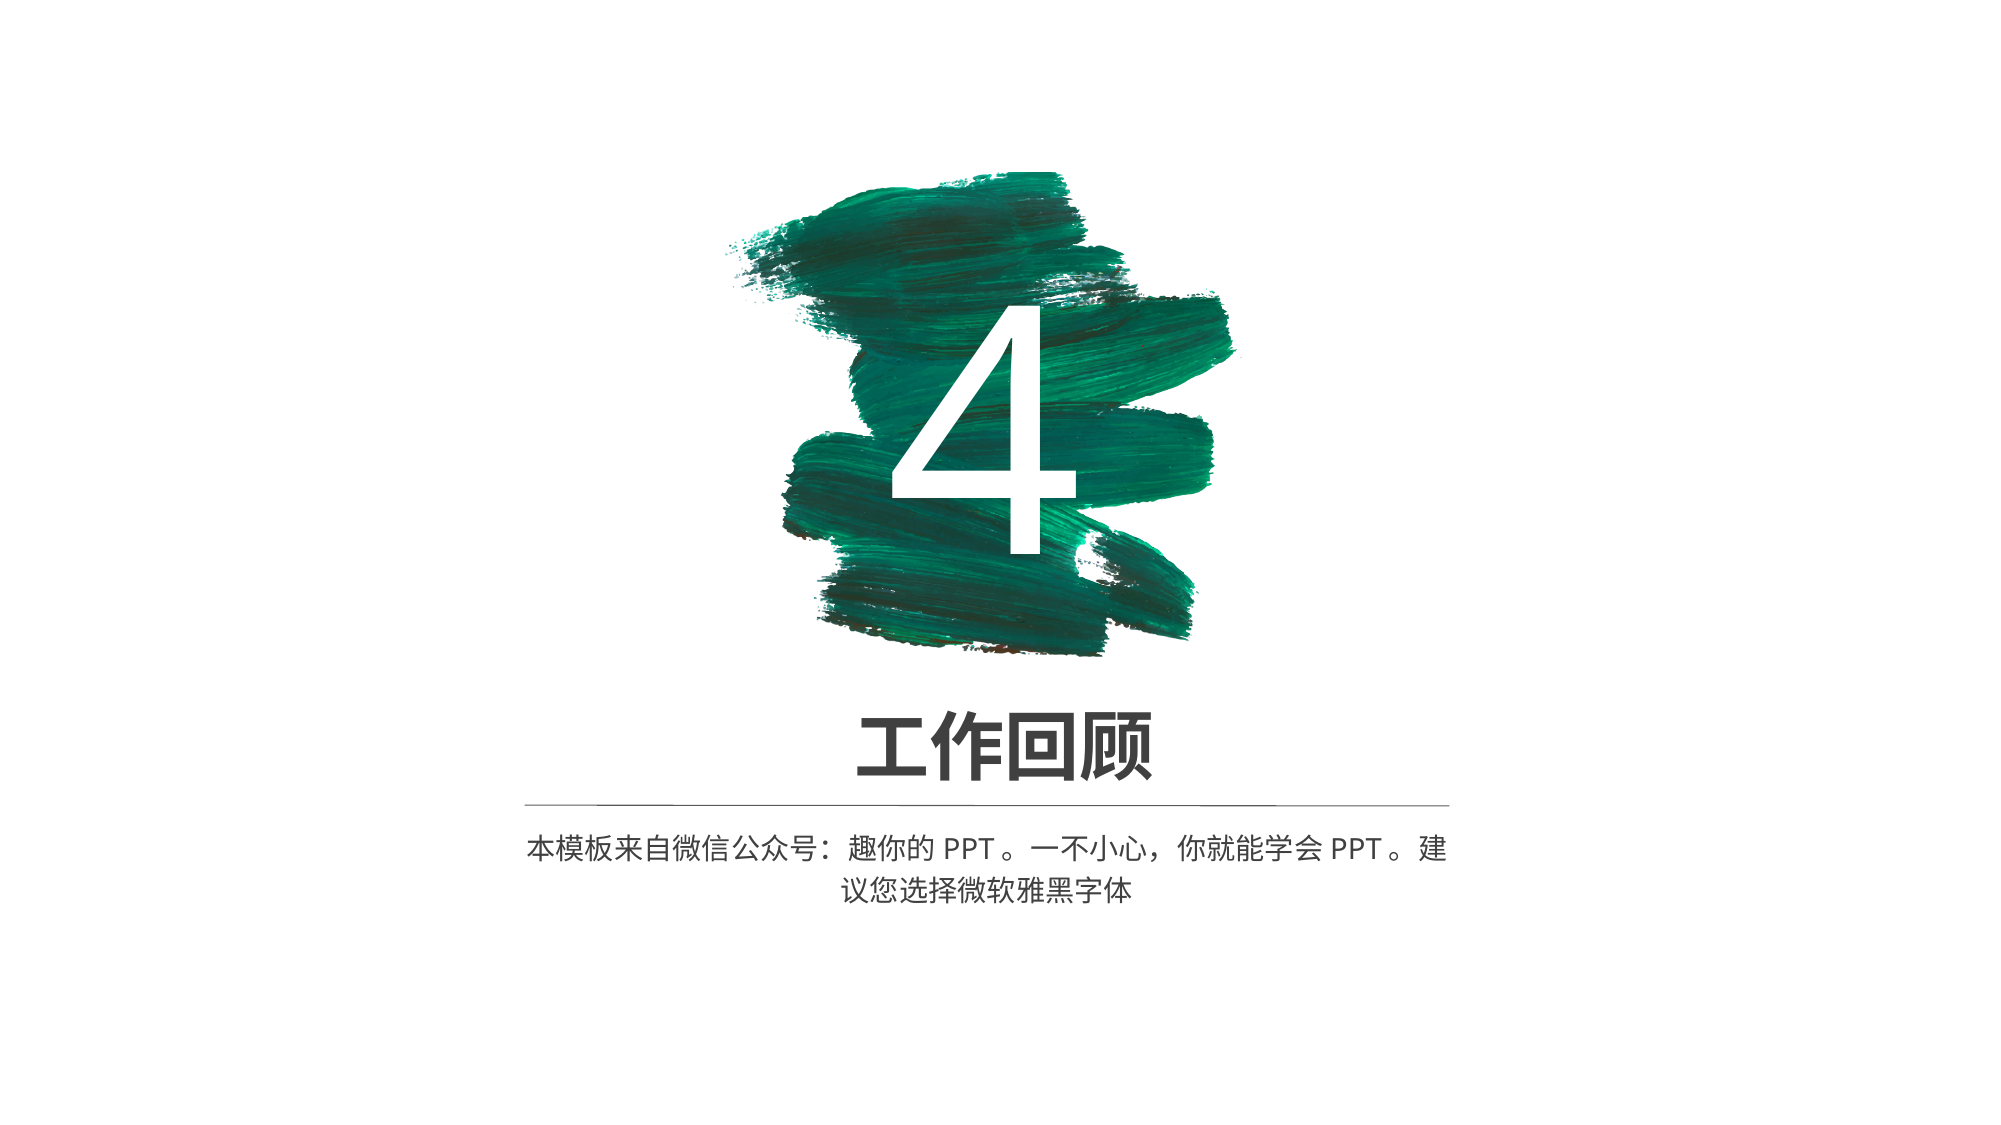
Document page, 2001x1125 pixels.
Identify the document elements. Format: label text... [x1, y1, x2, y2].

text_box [725, 172, 1243, 657]
text_box 本模板来自微信公众号：趣你的PPT。一不小心，你就能学会PPT。建议您选择微软雅黑字体 [516, 823, 1457, 907]
text_box 工作回顾 [804, 692, 1170, 798]
